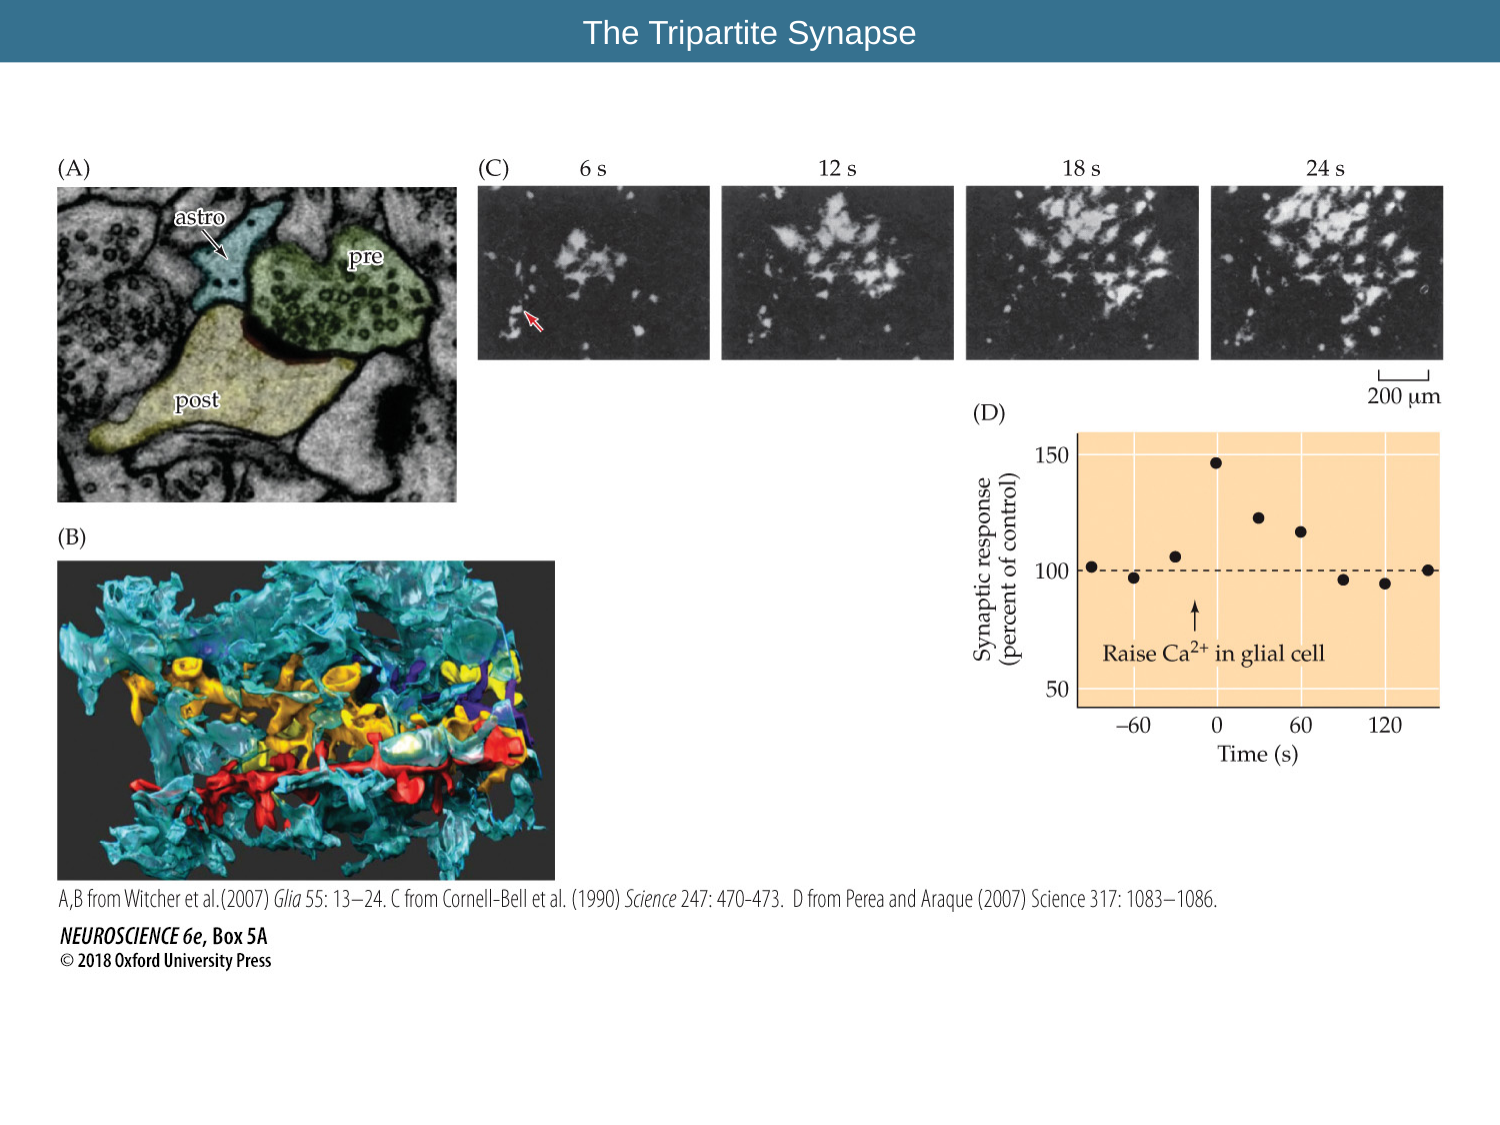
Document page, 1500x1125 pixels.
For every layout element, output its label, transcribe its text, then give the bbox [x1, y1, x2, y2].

title The Tripartite Synapse [0, 0, 1500, 63]
picture [49, 149, 1451, 976]
